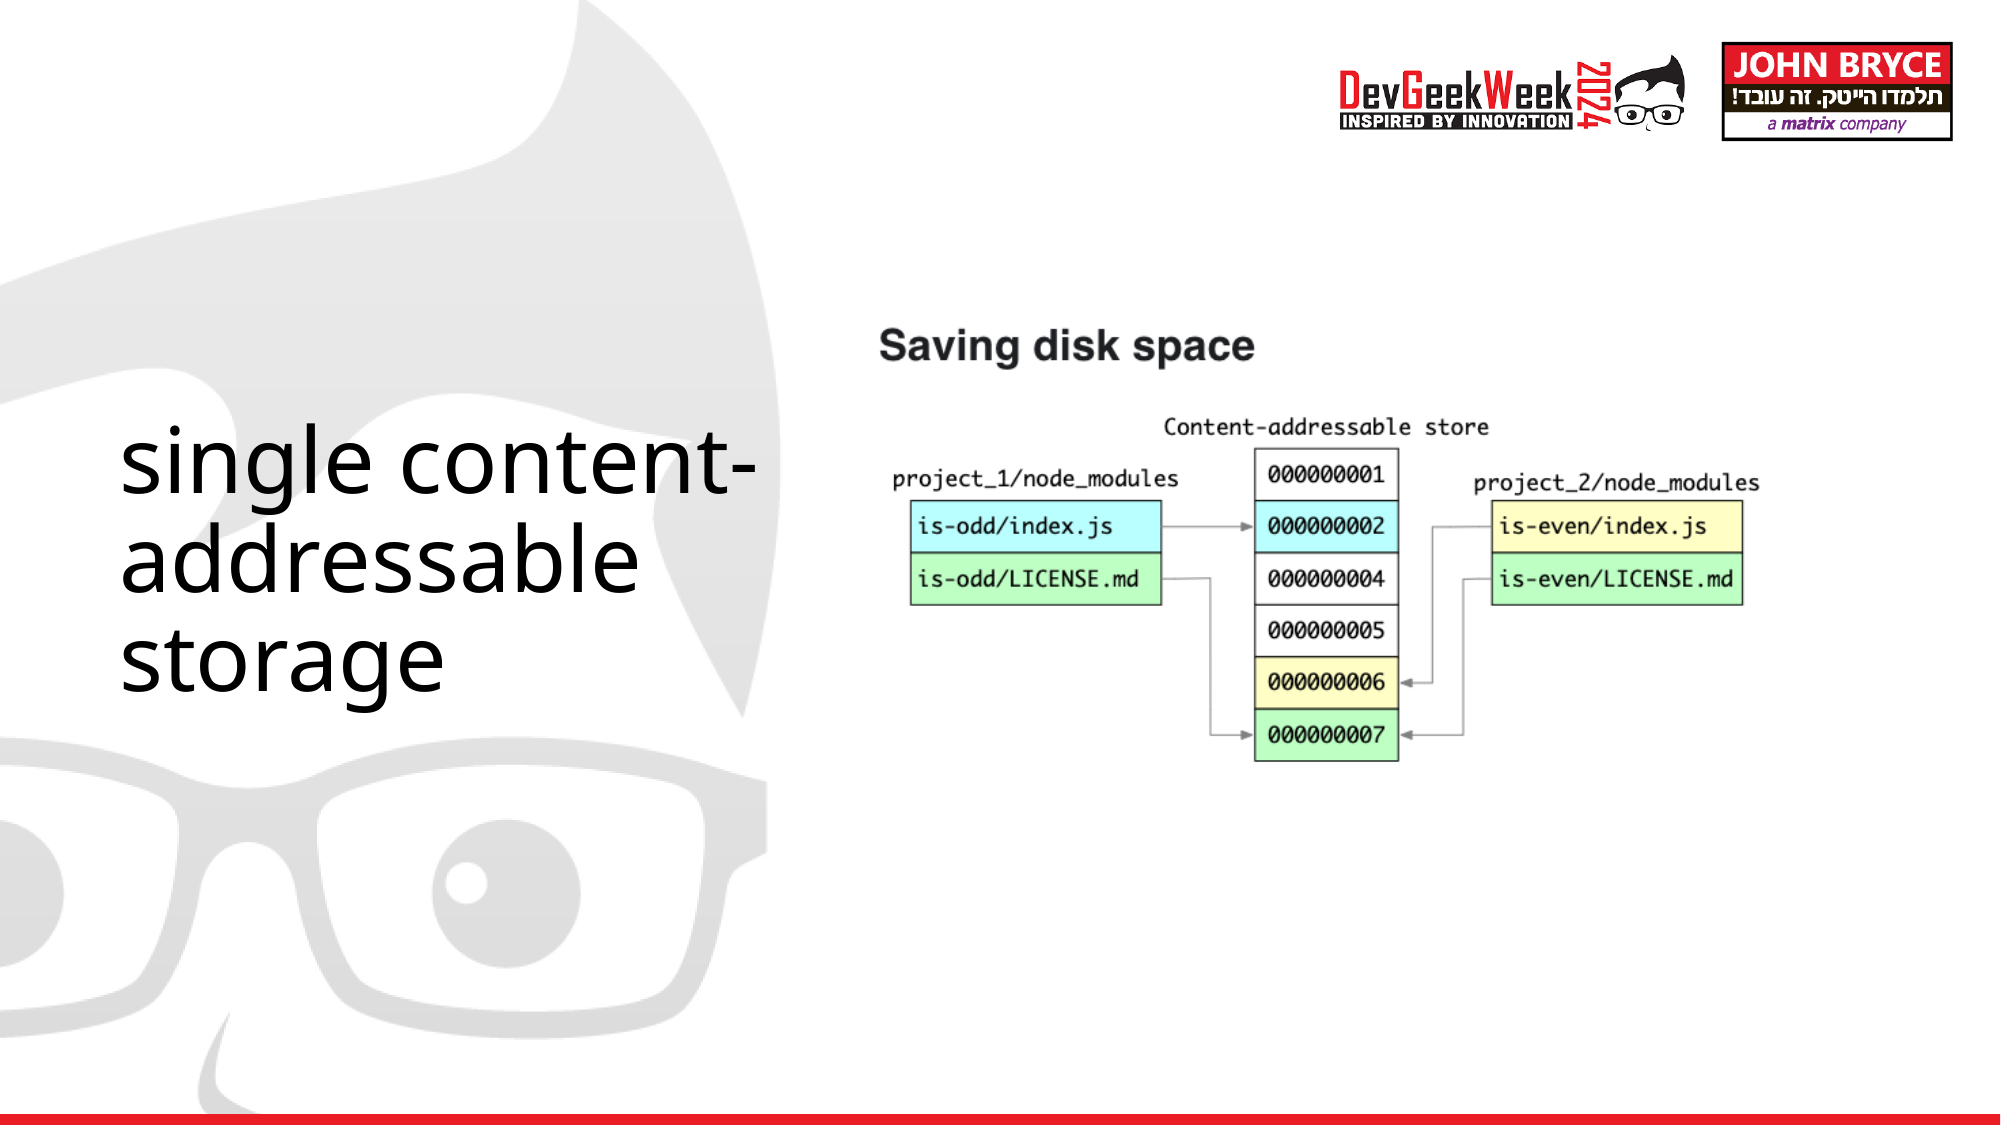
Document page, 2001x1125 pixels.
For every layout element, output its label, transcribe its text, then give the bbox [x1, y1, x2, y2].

title single content-addressable storage [104, 105, 872, 1021]
picture [0, 0, 2001, 1125]
